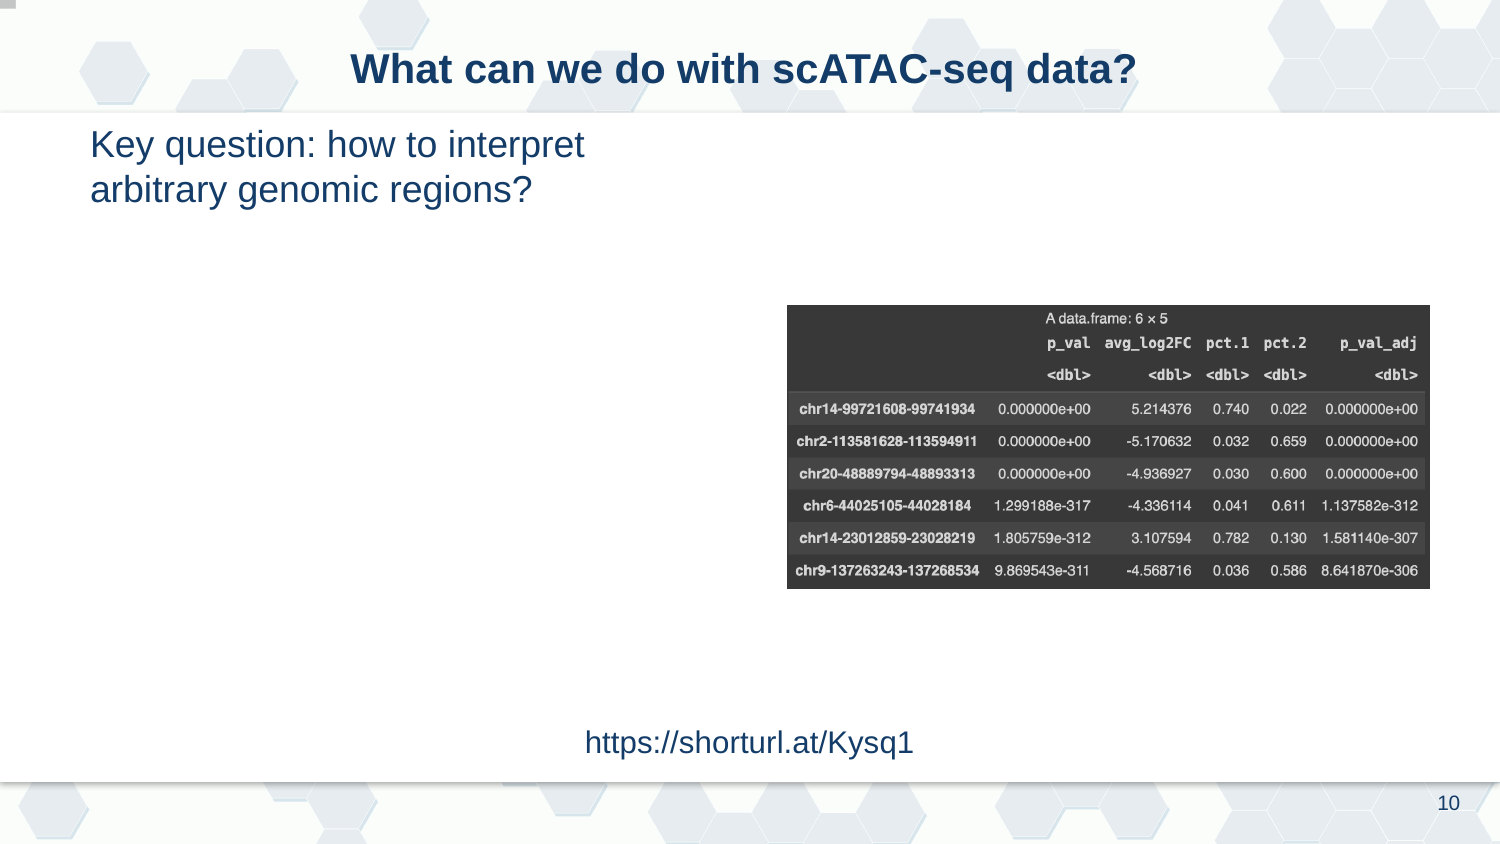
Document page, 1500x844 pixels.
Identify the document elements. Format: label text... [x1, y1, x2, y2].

list Key question: how to interpret arbitrary genomic regions? [75, 112, 717, 782]
list https://shorturl.at/Kysq1 [266, 699, 1234, 782]
picture [787, 305, 1430, 589]
slide_number 10 [1391, 782, 1475, 827]
title What can we do with scATAC-seq data? [0, 22, 1500, 113]
